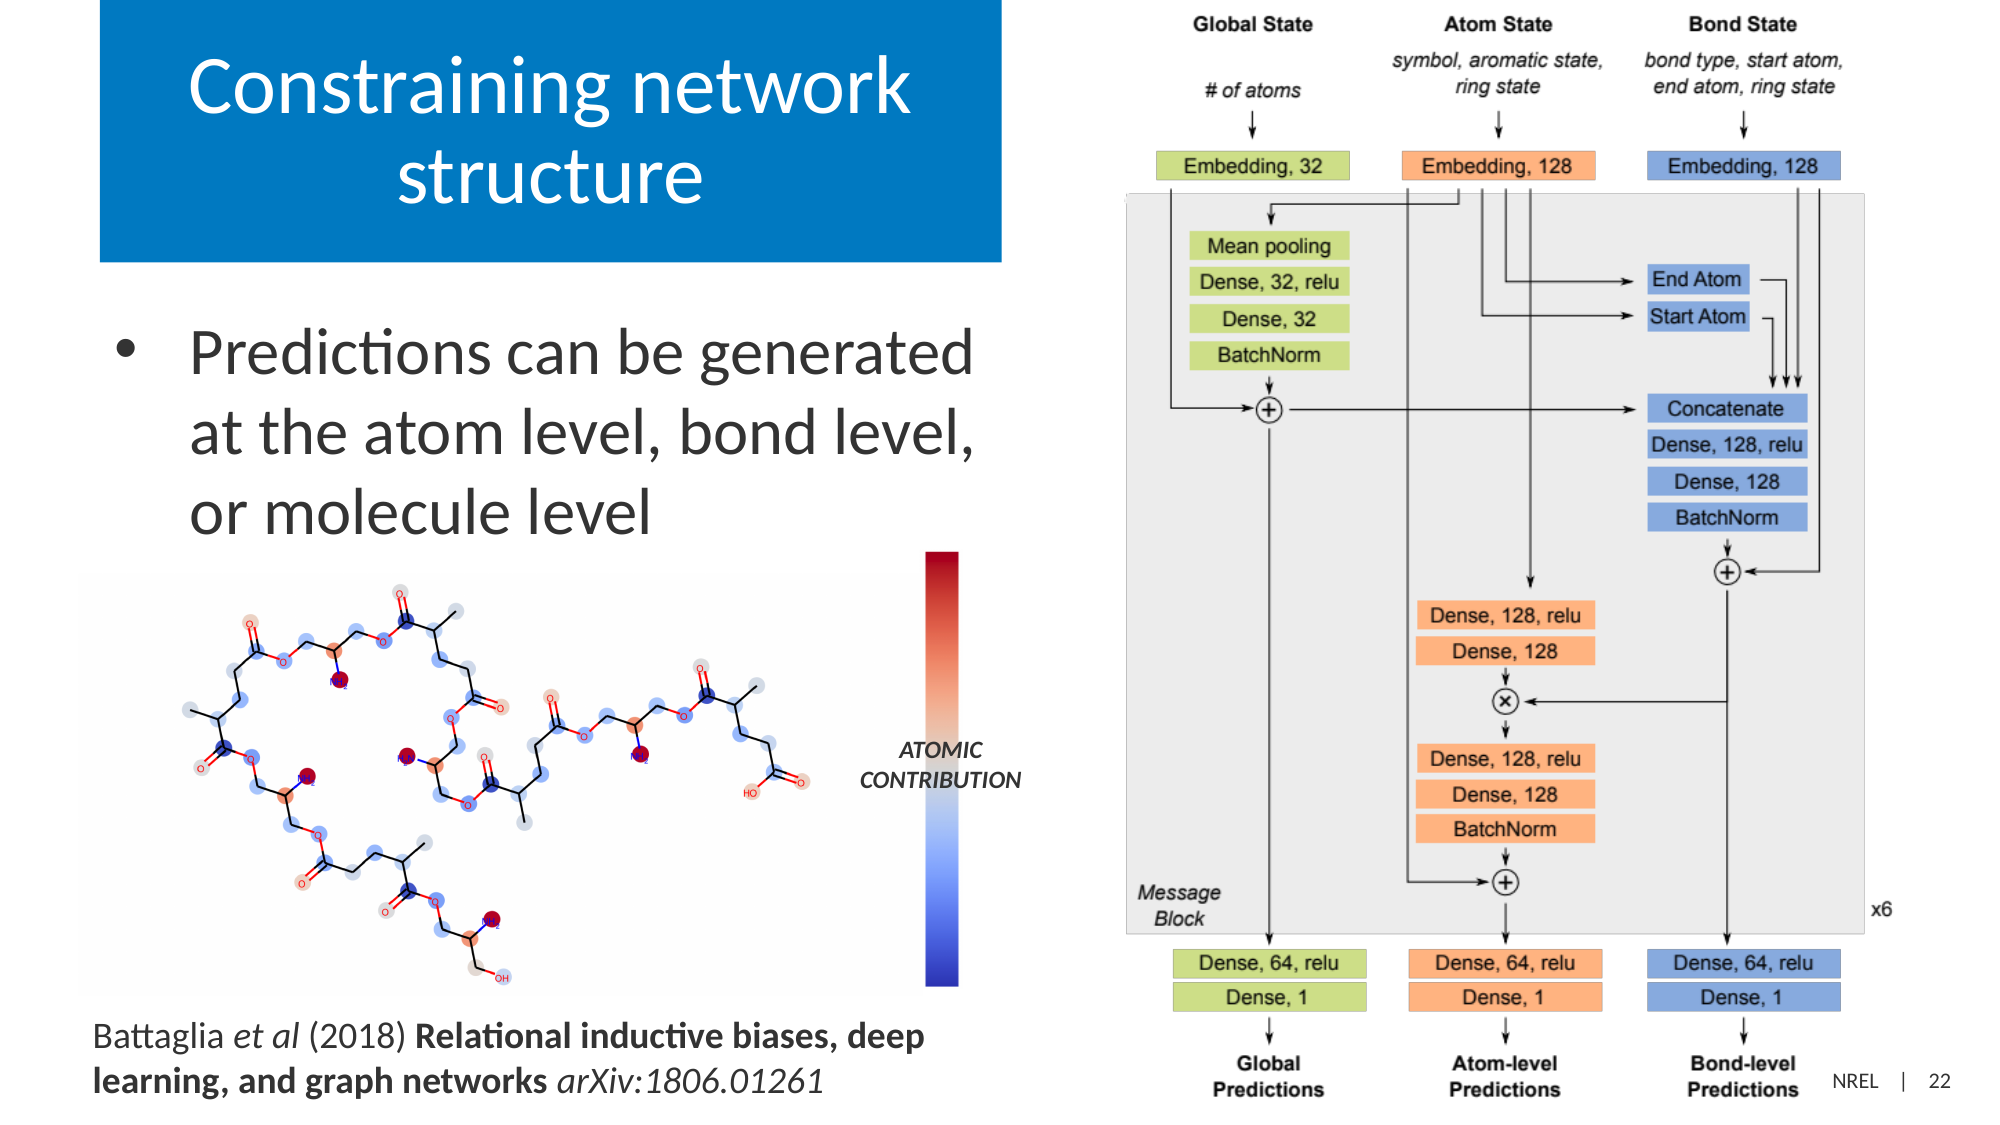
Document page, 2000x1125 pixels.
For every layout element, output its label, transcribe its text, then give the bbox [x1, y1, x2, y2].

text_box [77, 549, 1047, 997]
text_box Battaglia et al (2018) Relational inductive biases, deep learning, and graph networks arXiv:1806.01261 [78, 1004, 1022, 1108]
title Constraining network structure [99, 0, 1002, 263]
picture [1114, 1, 1900, 1110]
list Predictions can be generated at the atom level, bond level, or molecule level [99, 299, 1000, 548]
